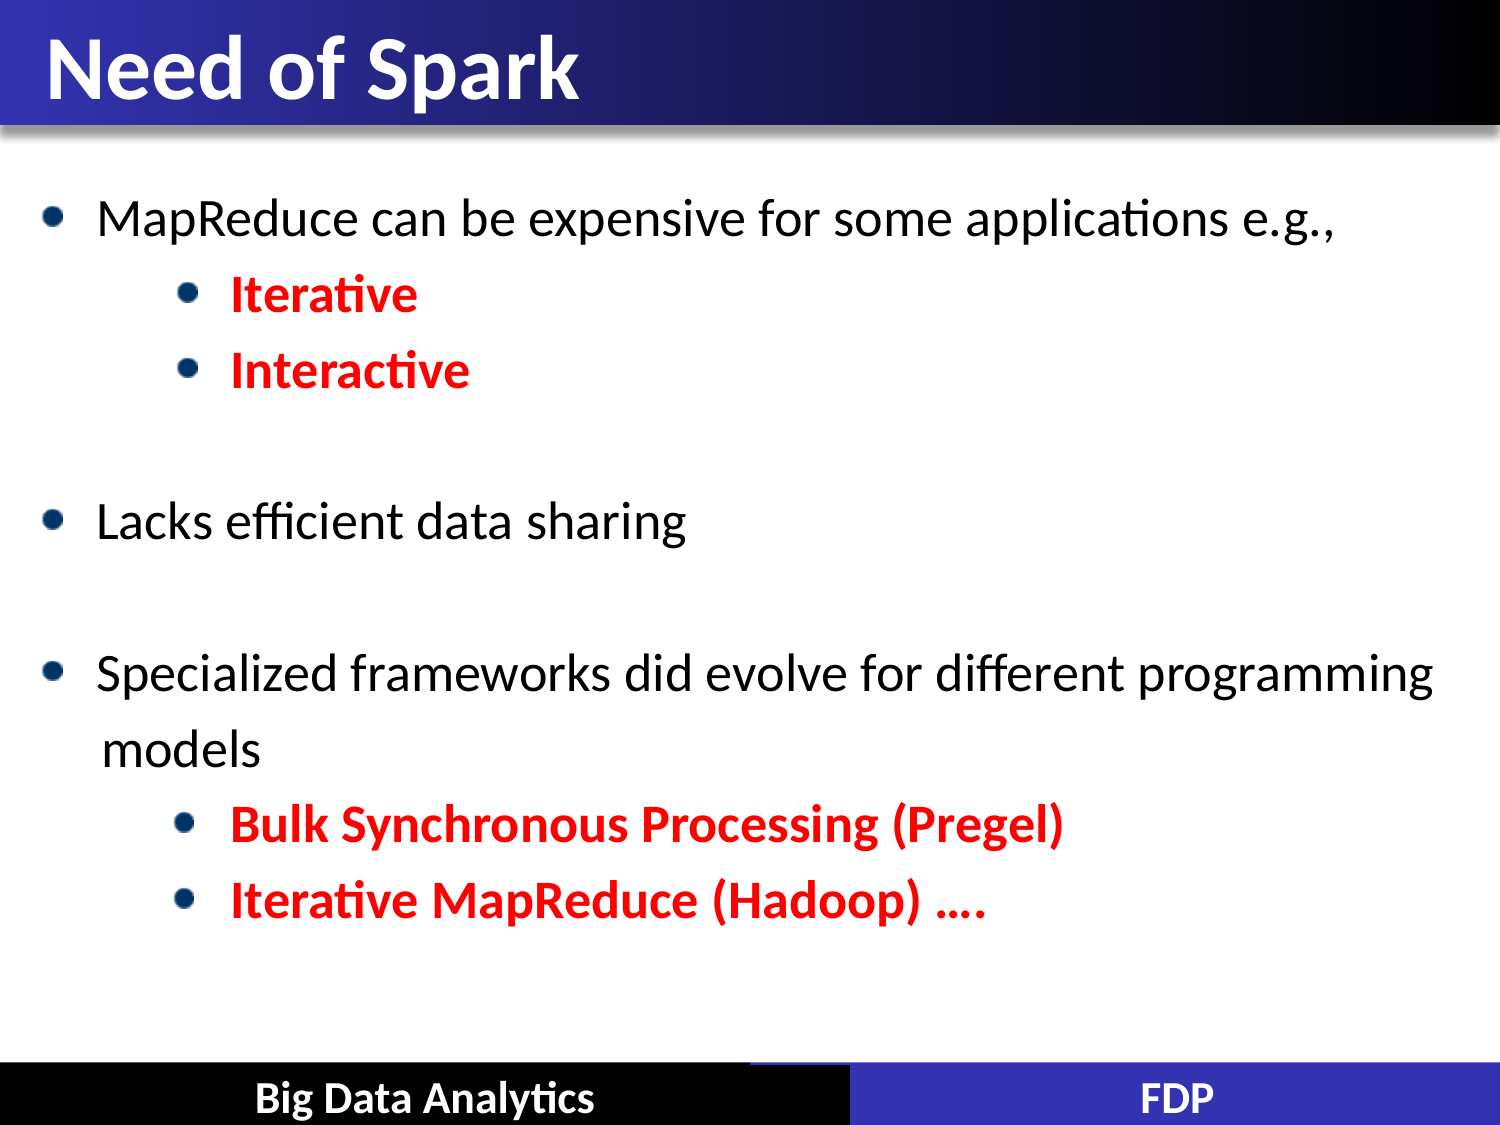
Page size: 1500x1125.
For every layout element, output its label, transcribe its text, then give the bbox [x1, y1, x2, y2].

list MapReduce can be expensive for some applications e.g., Iterative Interactive Lacks efficient data sharing Specialized frameworks did evolve for different programming models Bulk Synchronous Processing (Pregel) Iterative MapReduce (Hadoop) …. [24, 174, 1476, 1006]
picture [174, 355, 198, 378]
picture [174, 279, 198, 303]
title Need of Spark [0, 0, 1463, 126]
text_box FDP [854, 1065, 1500, 1125]
text_box Big Data Analytics [0, 1065, 850, 1125]
picture [39, 658, 63, 681]
picture [39, 203, 63, 227]
picture [39, 506, 63, 530]
picture [171, 885, 194, 909]
picture [171, 809, 194, 833]
